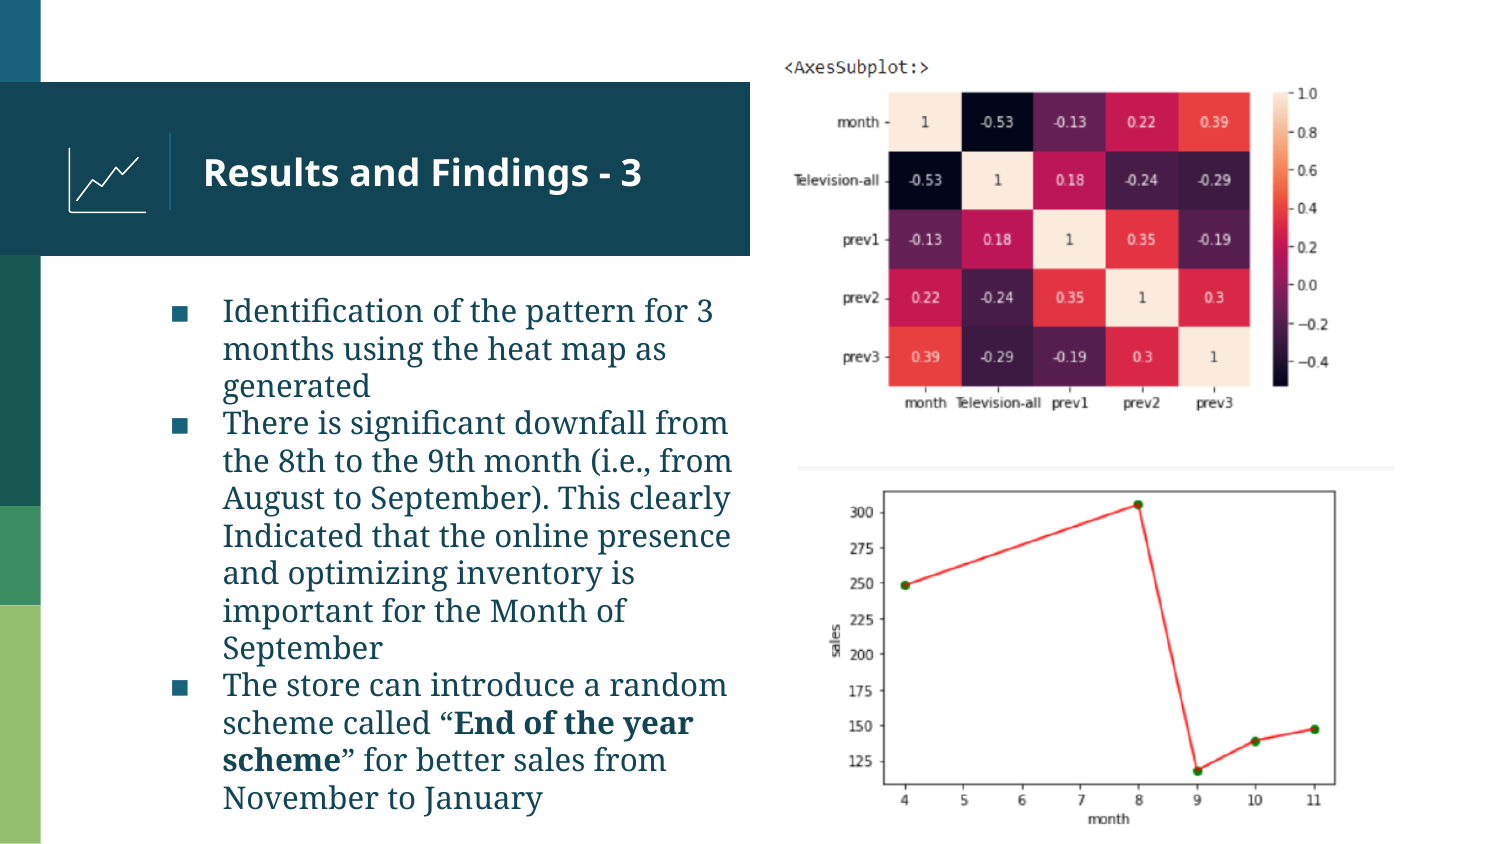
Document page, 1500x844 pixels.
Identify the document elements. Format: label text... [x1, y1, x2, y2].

list Identification of the pattern for 3 months using the heat map as generated There is significant downfall from the 8th to the 9th month (i.e., from August to September). This clearly Indicated that the online presence and optimizing inventory is important for the Month of September The store can introduce a random scheme called “End of the year scheme” for better sales from November to January [132, 276, 770, 795]
picture [756, 26, 1352, 434]
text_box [69, 148, 146, 213]
picture [798, 459, 1394, 844]
title Results and Findings - 3 [187, 87, 715, 256]
